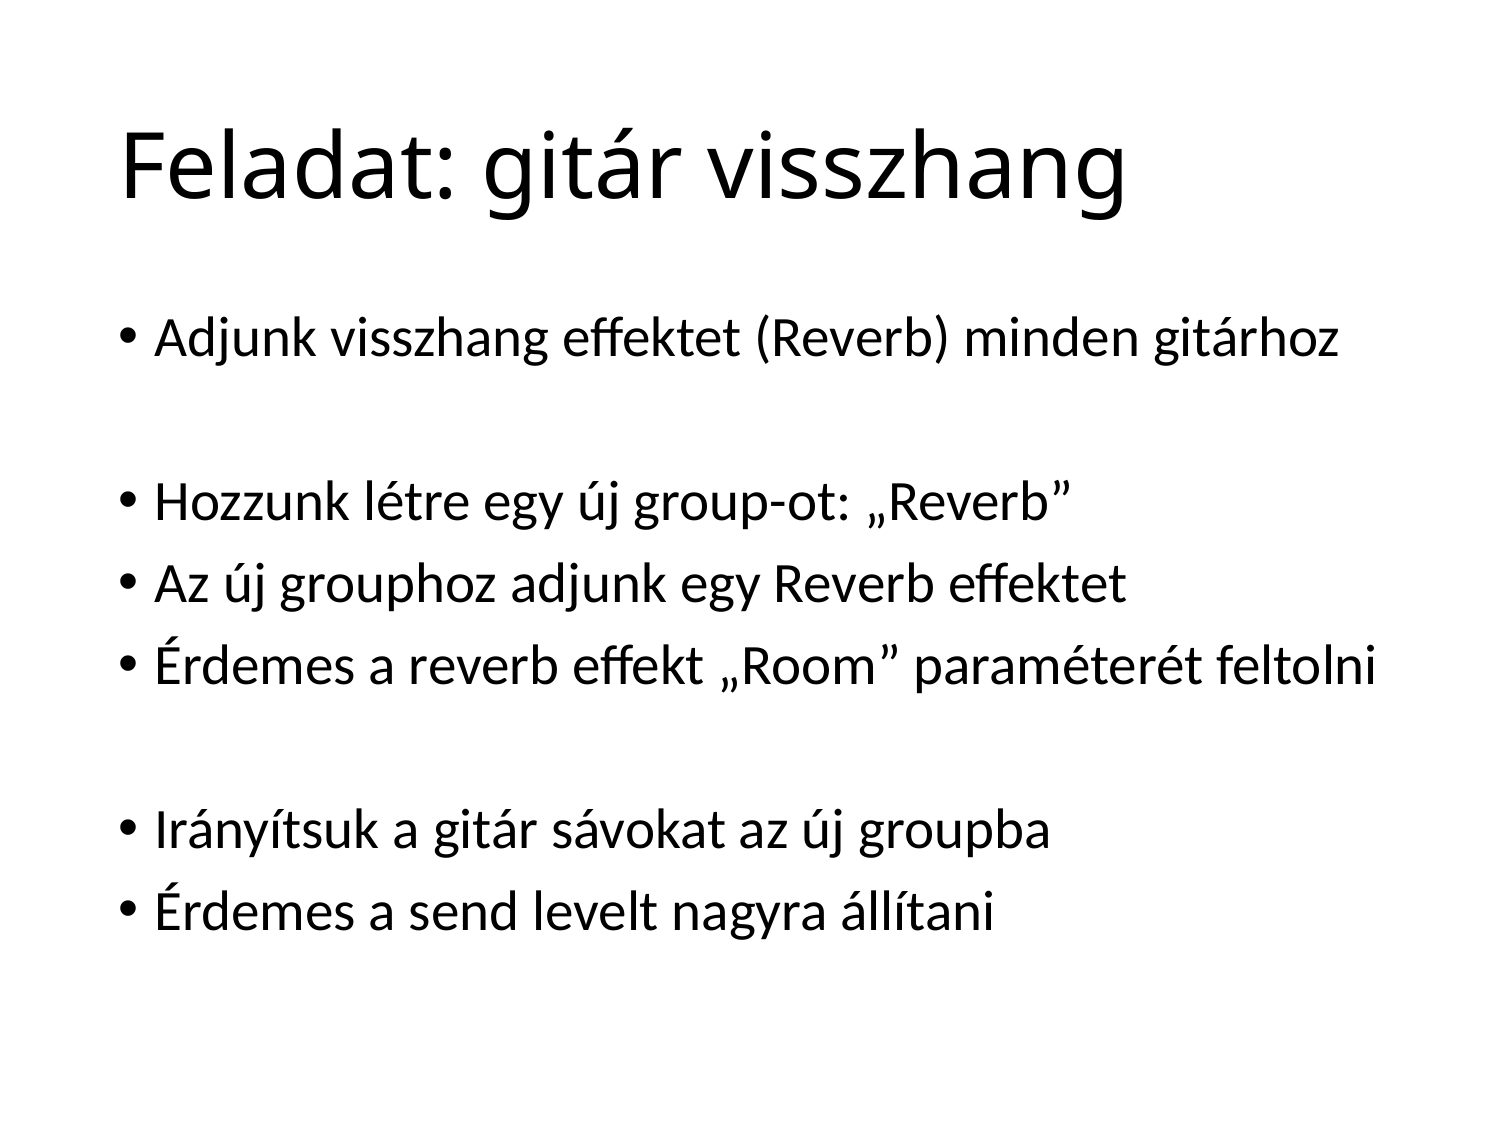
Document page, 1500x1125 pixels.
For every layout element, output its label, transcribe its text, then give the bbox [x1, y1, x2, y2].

title Feladat: gitár visszhang [103, 59, 1397, 278]
list Adjunk visszhang effektet (Reverb) minden gitárhoz Hozzunk létre egy új group-ot: „Reverb” Az új grouphoz adjunk egy Reverb effektet Érdemes a reverb effekt „Room” paraméterét feltolni Irányítsuk a gitár sávokat az új groupba Érdemes a send levelt nagyra állítani [103, 299, 1397, 1014]
